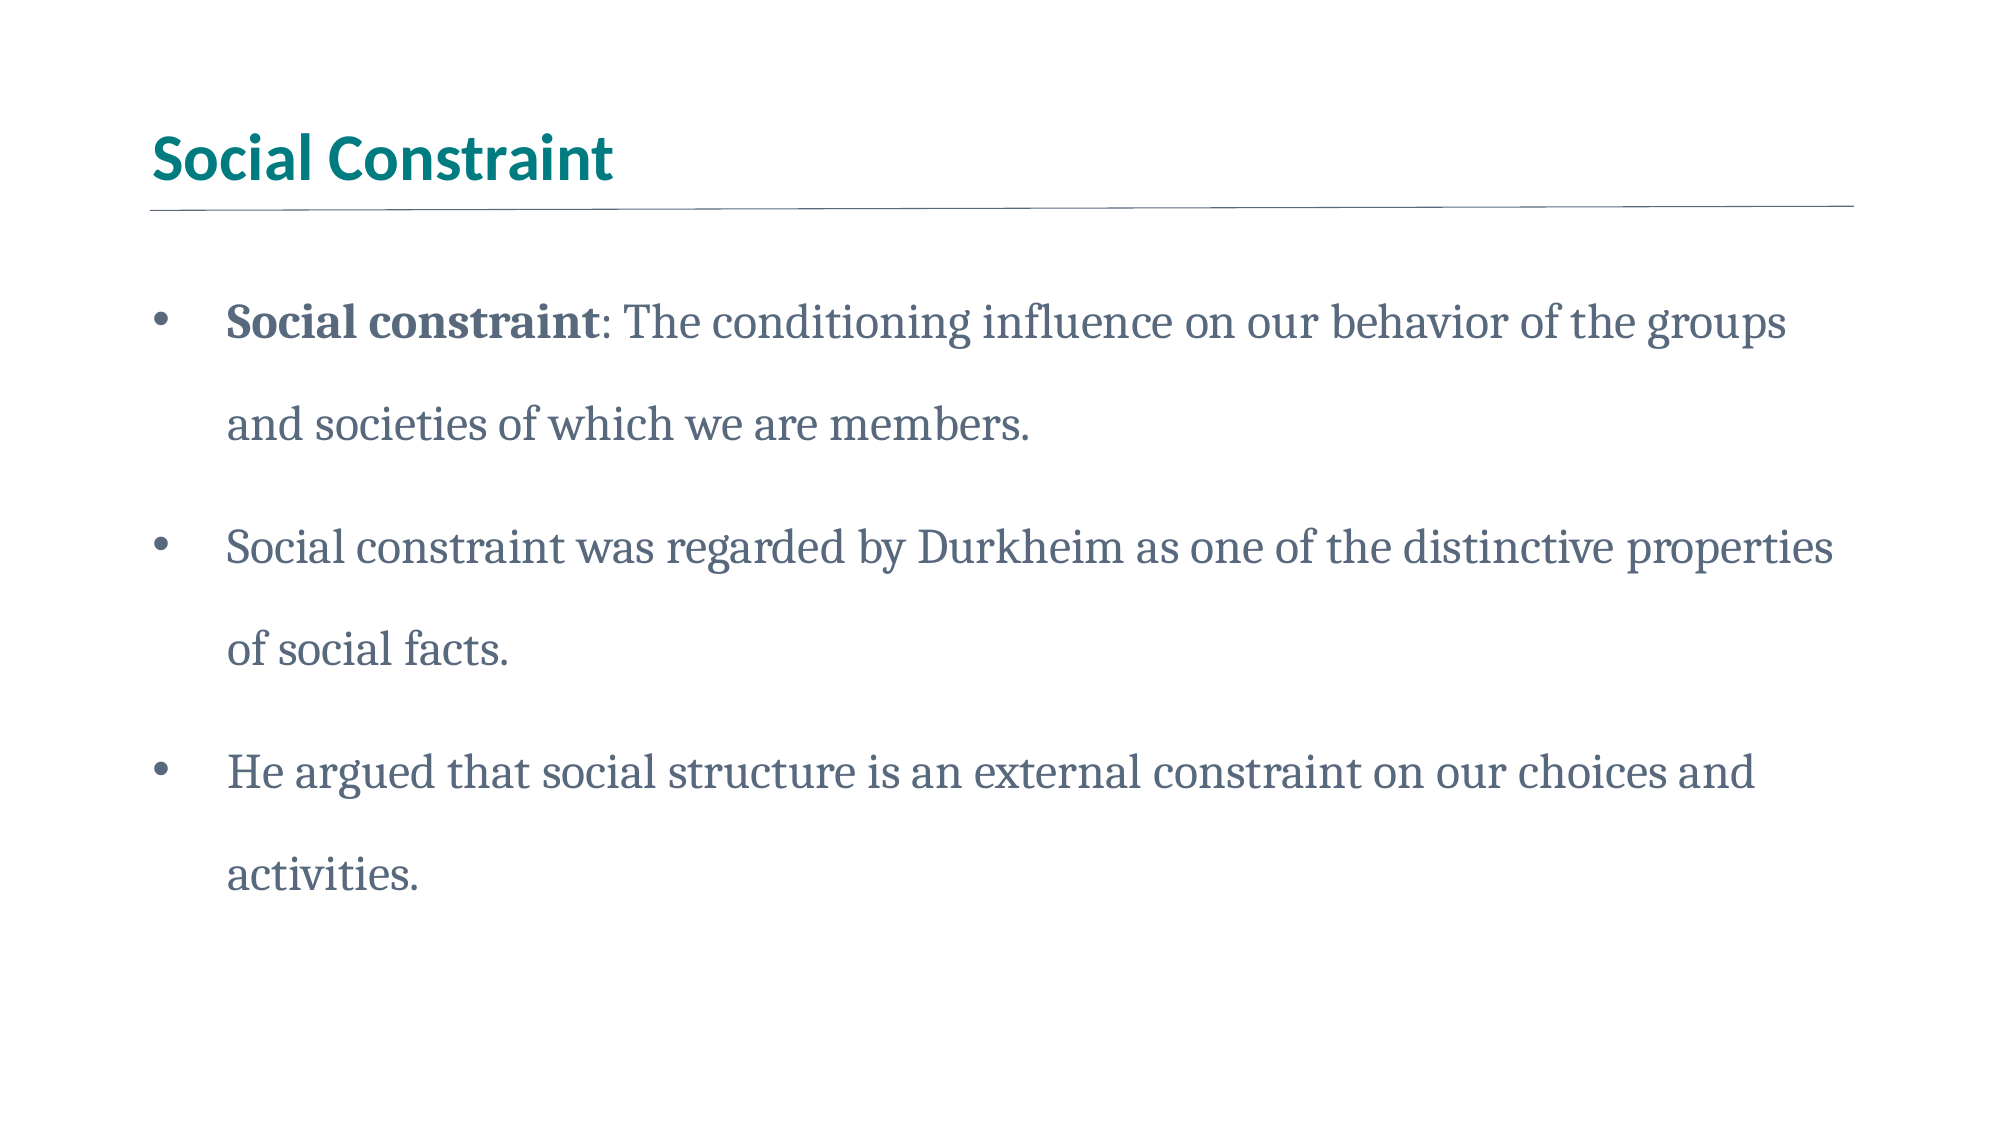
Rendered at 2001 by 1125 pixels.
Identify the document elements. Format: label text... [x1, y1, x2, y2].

list Social constraint: The conditioning influence on our behavior of the groups and societies of which we are members. Social constraint was regarded by Durkheim as one of the distinctive properties of social facts. He argued that social structure is an external constraint on our choices and activities. [137, 238, 1863, 1020]
title Social Constraint [137, 107, 1863, 211]
